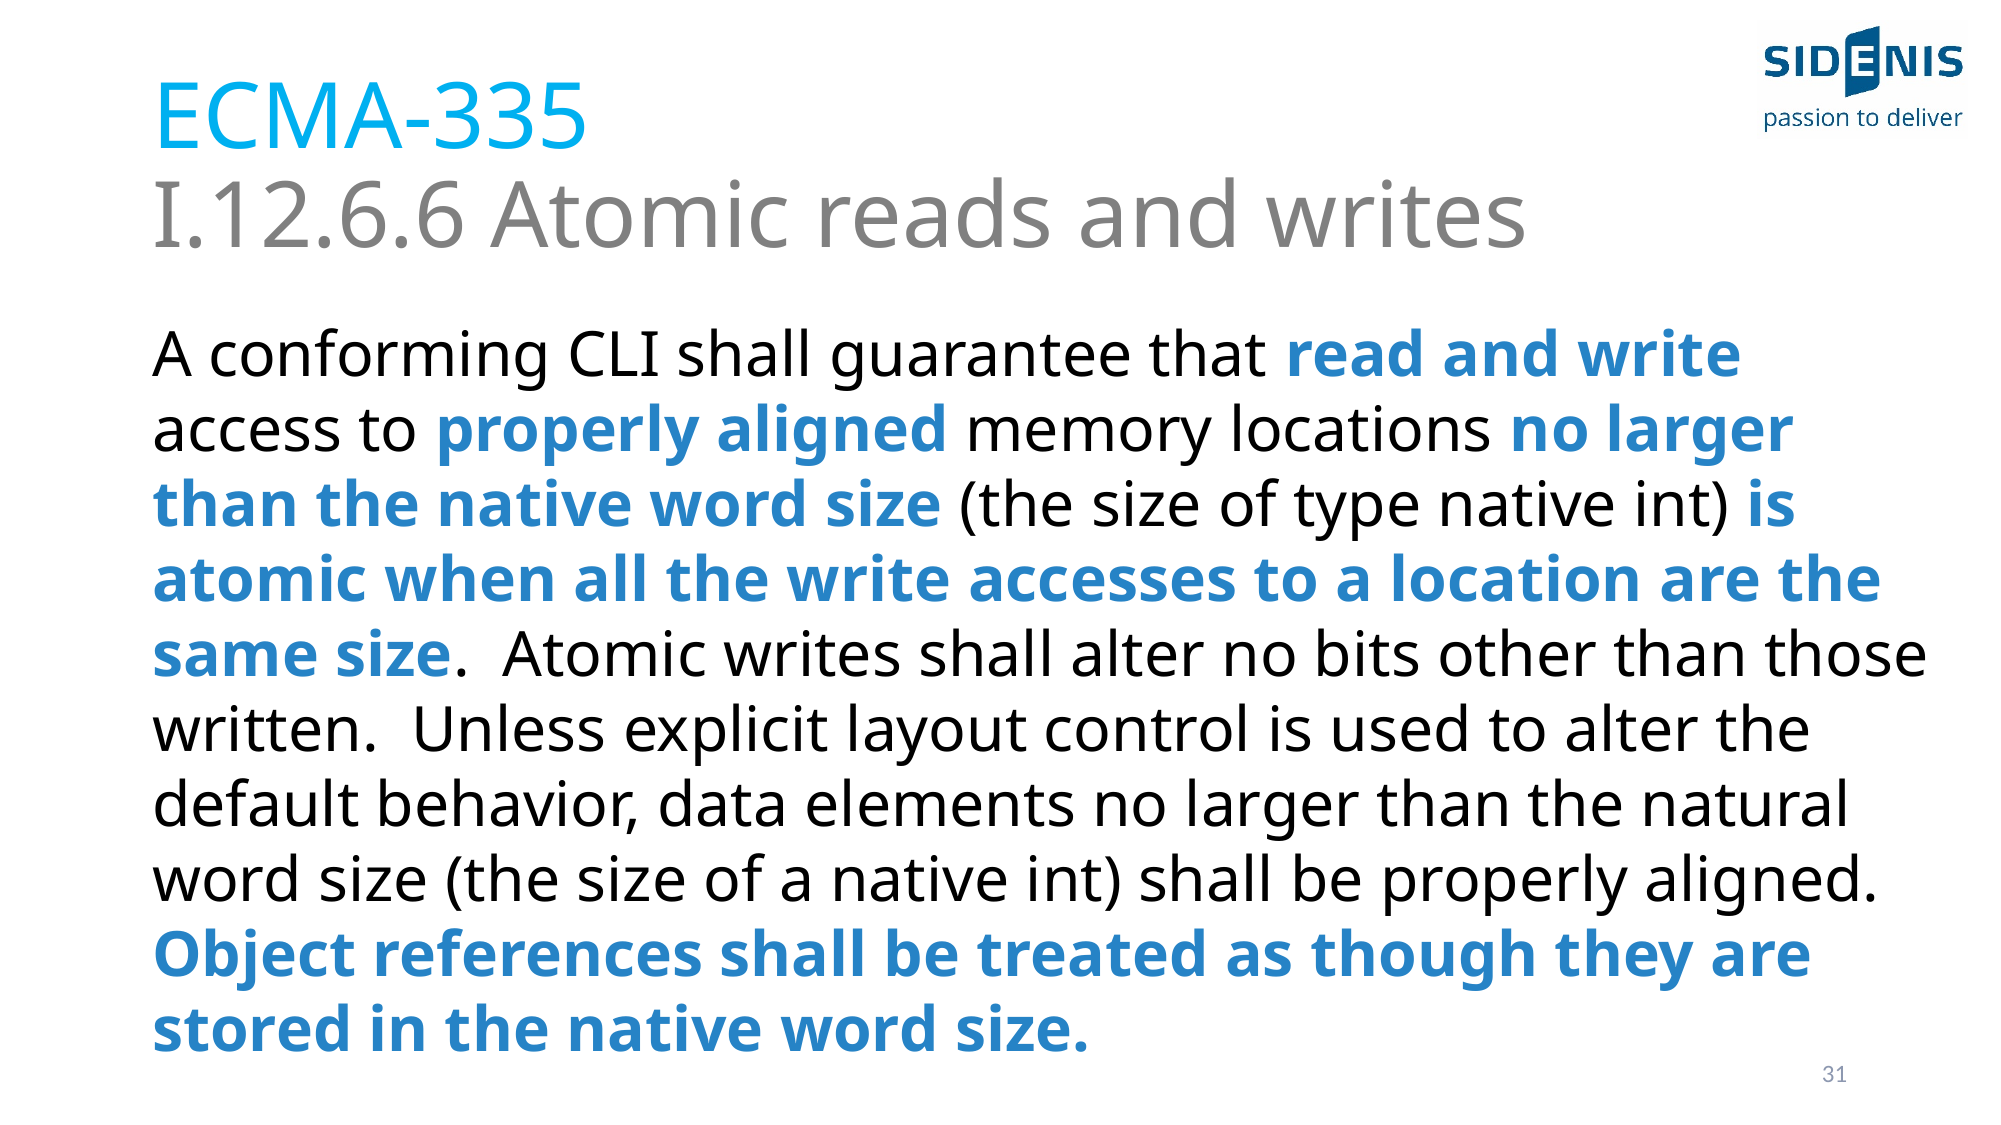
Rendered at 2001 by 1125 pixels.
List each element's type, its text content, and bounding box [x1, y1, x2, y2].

title ECMA-335 I.12.6.6 Atomic reads and writes [137, 59, 1863, 278]
text_box A conforming CLI shall guarantee that read and write access to properly aligned memory locations no larger than the native word size (the size of type native int) is atomic when all the write accesses to a location are the same size. Atomic writes shall alter no bits other than those written. Unless explicit layout control is used to alter the default behavior, data elements no larger than the natural word size (the size of a native int) shall be properly aligned. Object references shall be treated as though they are stored in the native word size. [137, 306, 1949, 1072]
slide_number 31 [1412, 1072, 1863, 1103]
picture [1757, 20, 1968, 139]
